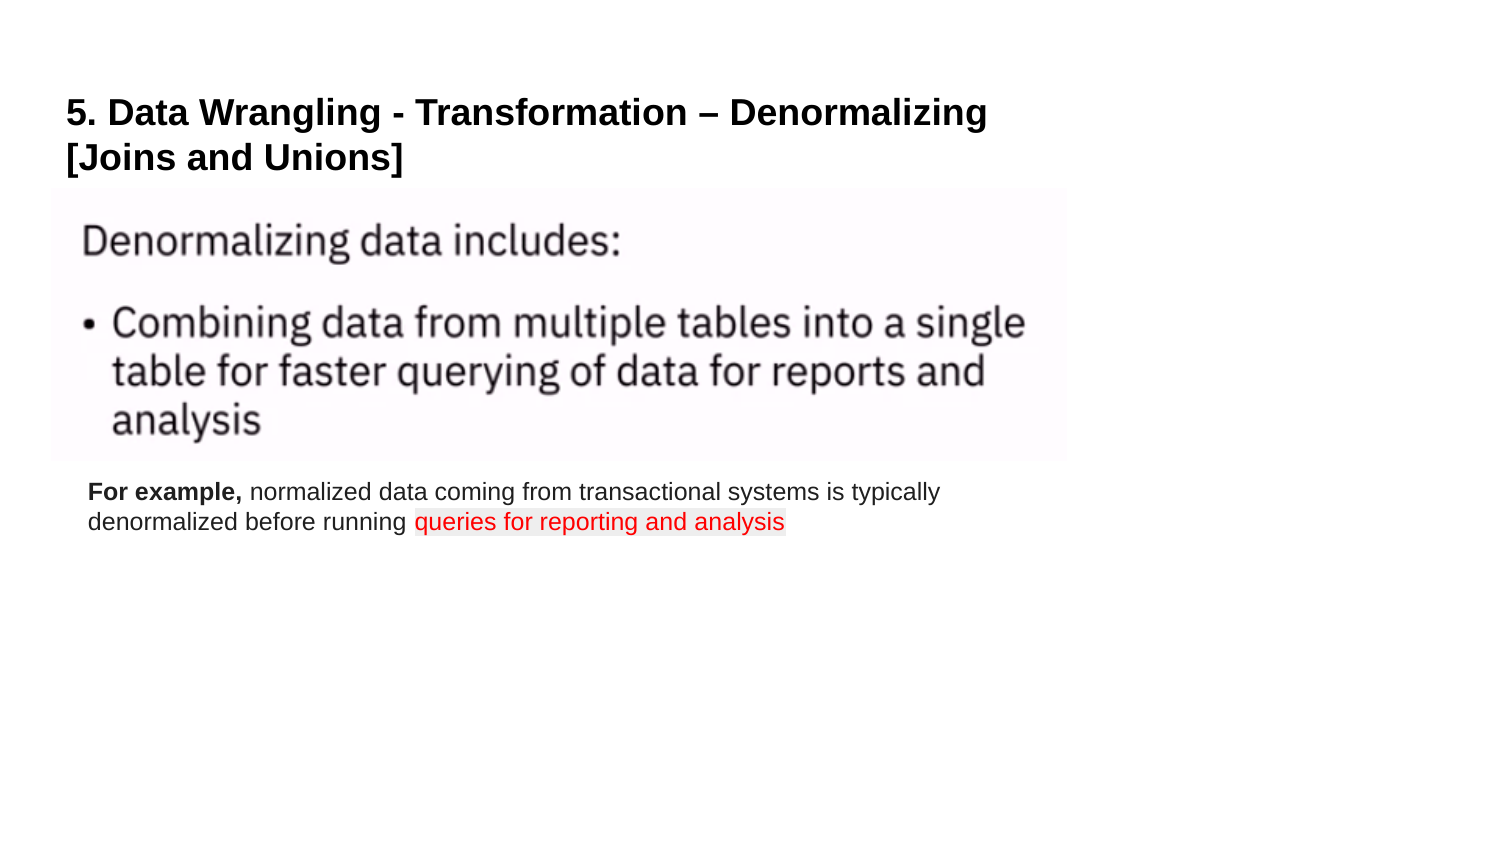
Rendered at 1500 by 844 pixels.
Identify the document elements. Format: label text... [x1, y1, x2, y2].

text_box For example, normalized data coming from transactional systems is typically denormalized before running queries for reporting and analysis [72, 470, 976, 551]
picture [50, 188, 1067, 461]
title 5. Data Wrangling - Transformation – Denormalizing [Joins and Unions] [51, 72, 1449, 167]
